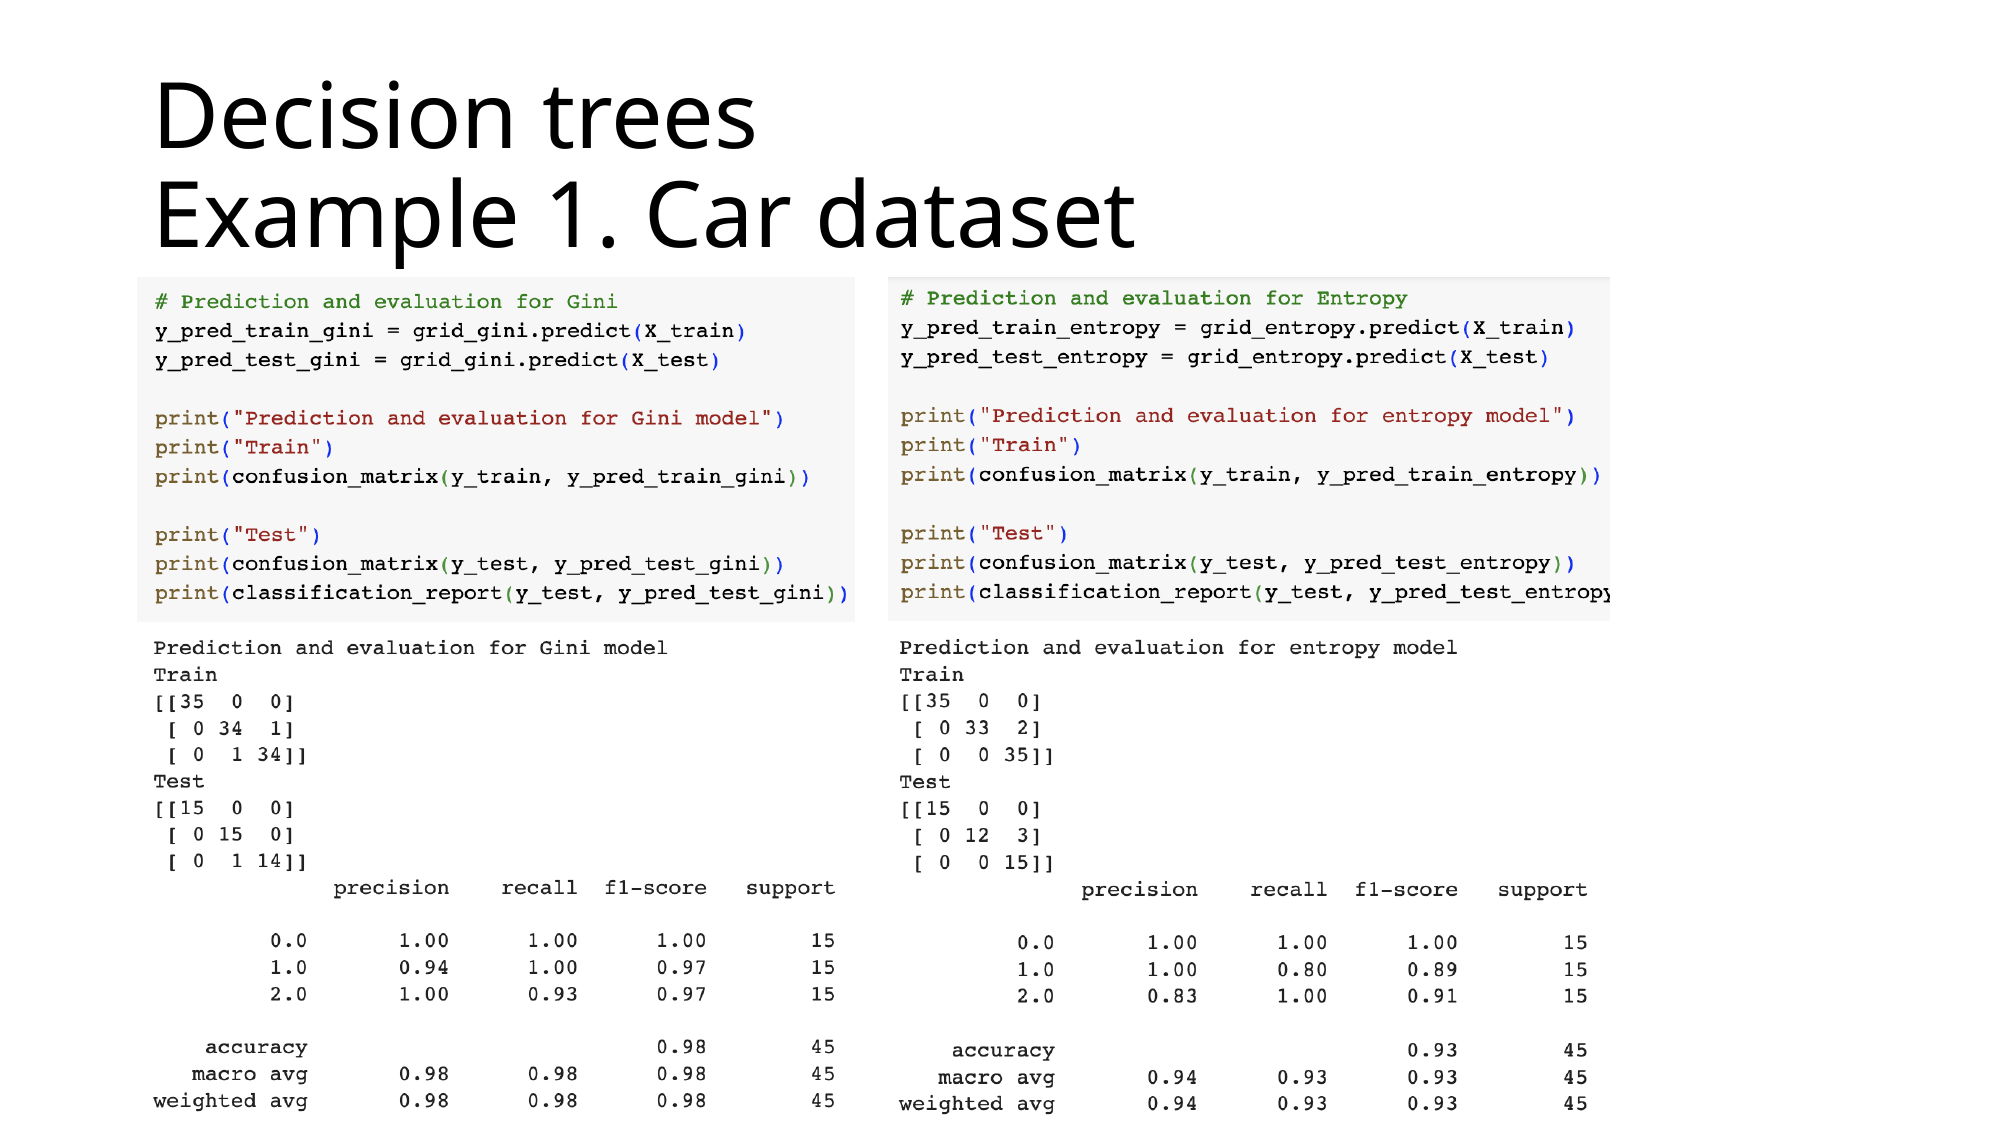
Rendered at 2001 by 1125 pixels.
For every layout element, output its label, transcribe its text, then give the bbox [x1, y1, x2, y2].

picture [888, 277, 1610, 1125]
picture [137, 277, 855, 1125]
title Decision trees Example 1. Car dataset [137, 59, 1863, 278]
